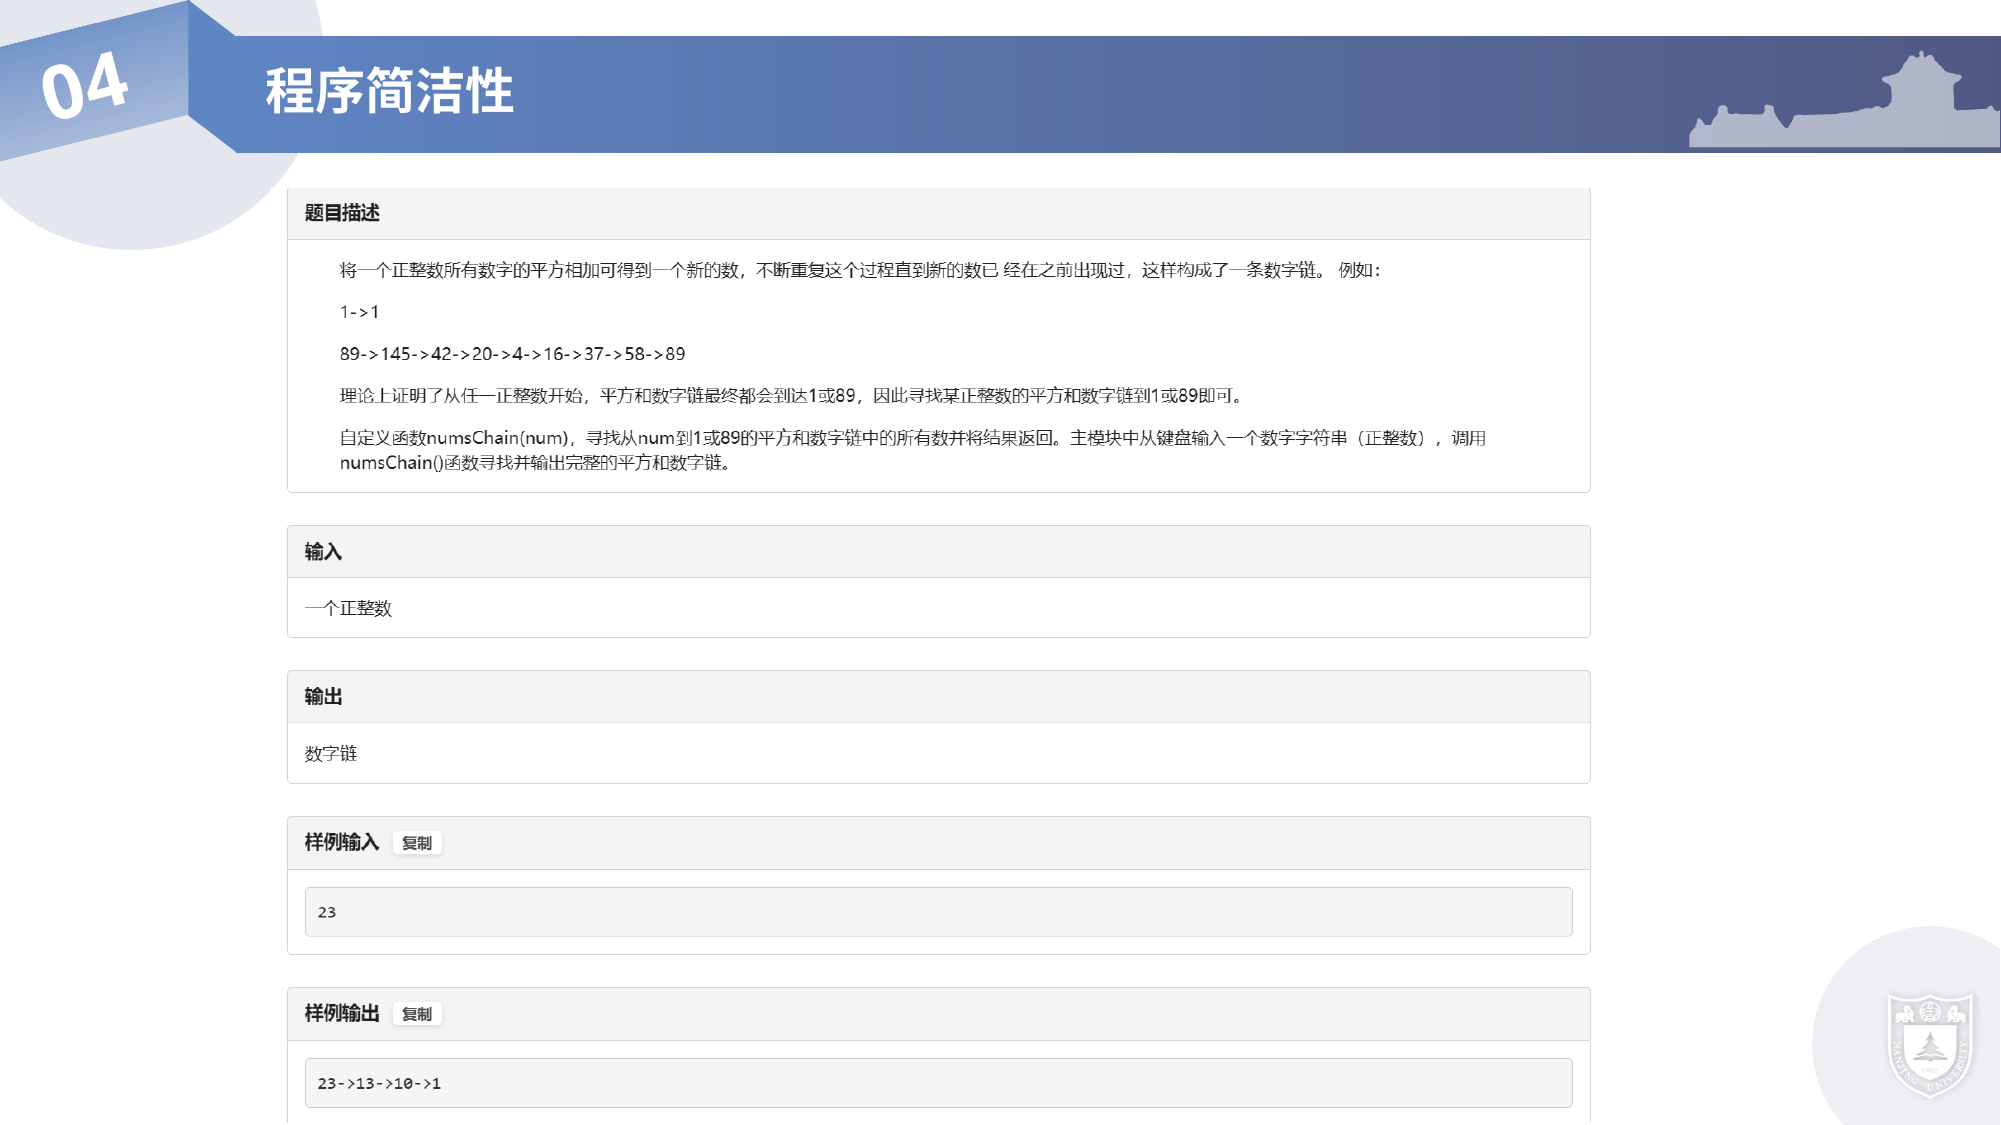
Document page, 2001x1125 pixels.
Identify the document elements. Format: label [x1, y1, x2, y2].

text_box [0, 154, 300, 251]
picture [1671, 29, 2000, 164]
text_box [1812, 926, 2000, 1125]
picture [270, 188, 1607, 1123]
text_box [0, 0, 2000, 154]
